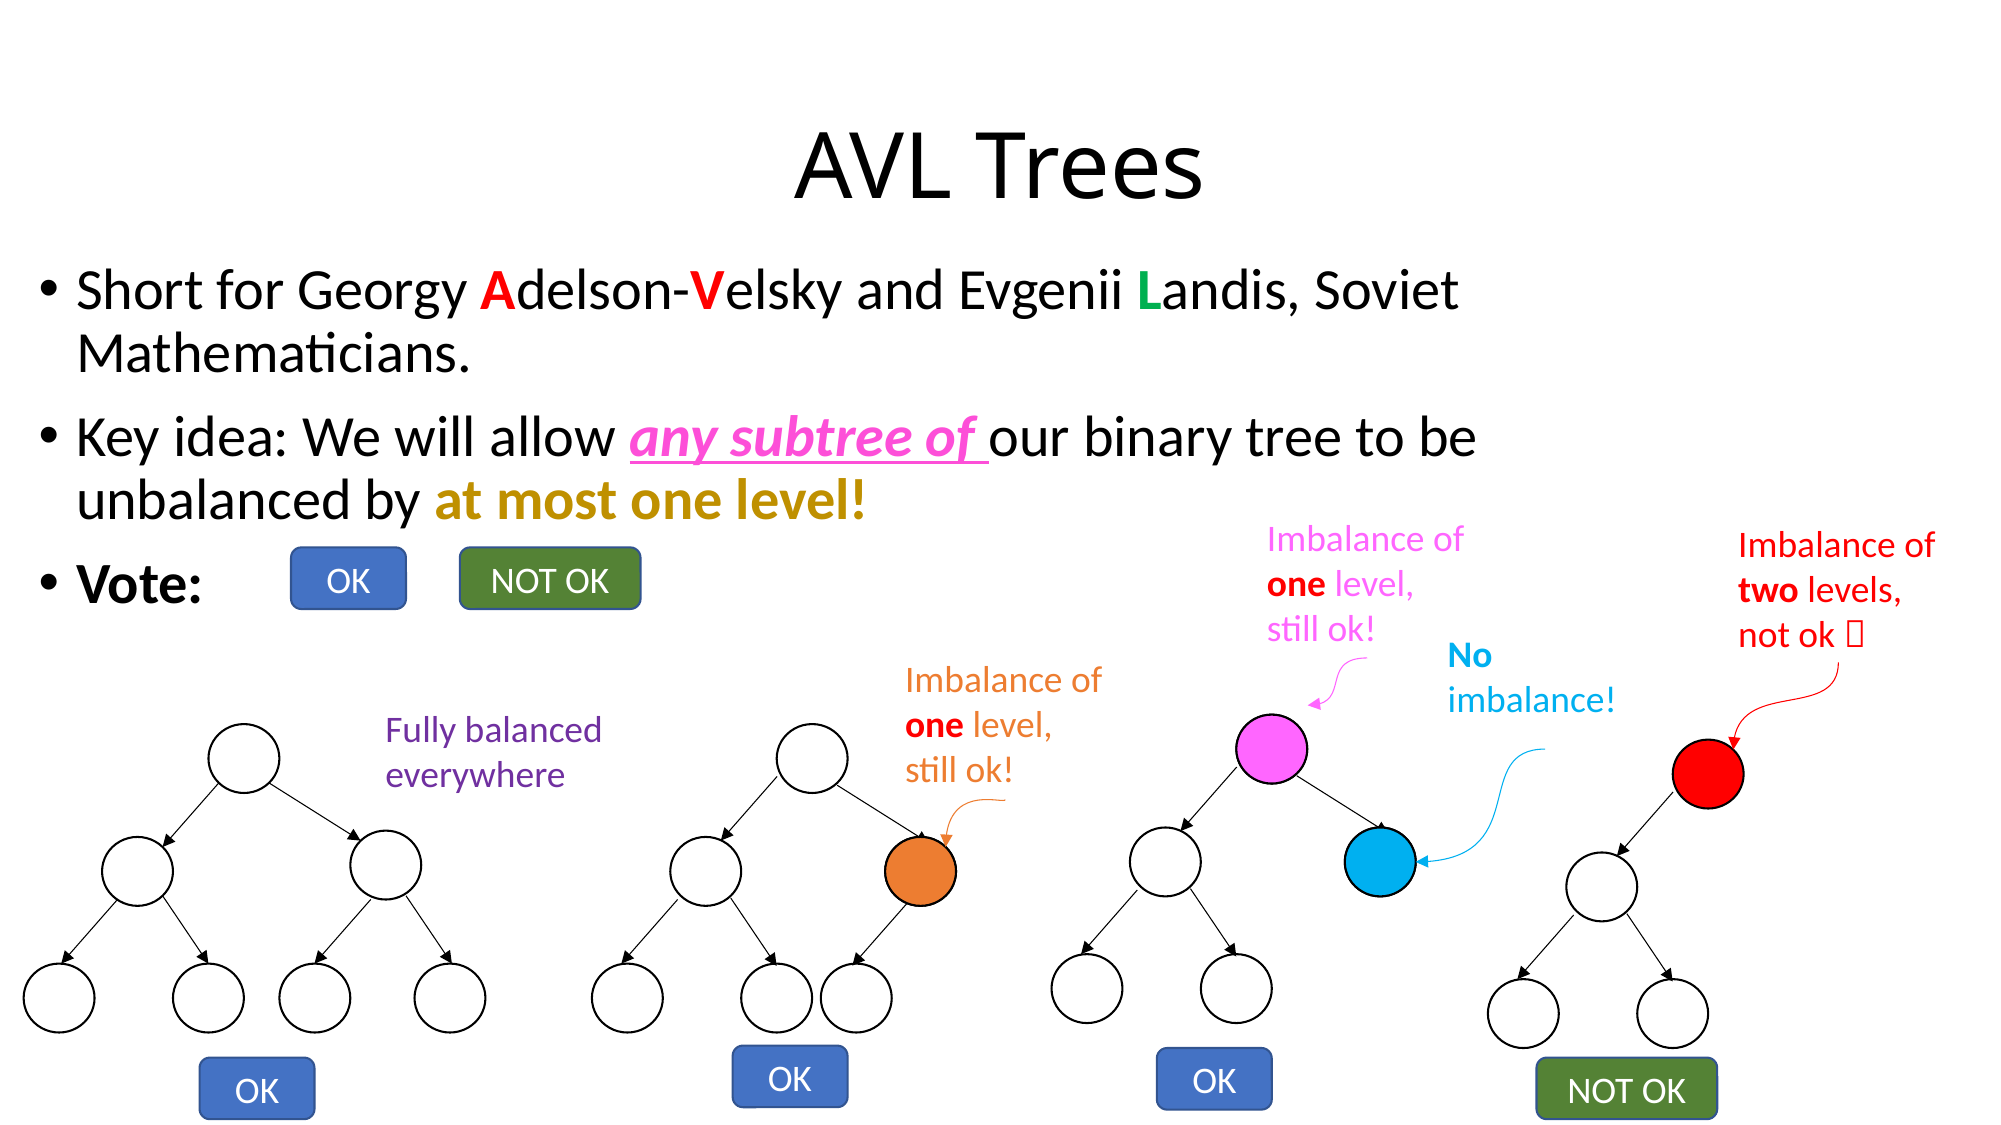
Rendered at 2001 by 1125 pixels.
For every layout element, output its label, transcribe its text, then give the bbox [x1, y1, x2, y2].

text_box [22, 962, 96, 1034]
text_box OK [289, 546, 408, 611]
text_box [162, 782, 219, 847]
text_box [1190, 888, 1237, 957]
text_box [775, 723, 849, 795]
text_box [590, 963, 664, 1034]
text_box NOT OK [1535, 1056, 1719, 1121]
text_box [1343, 827, 1417, 898]
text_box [852, 901, 909, 966]
text_box [740, 962, 814, 1034]
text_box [1180, 766, 1237, 832]
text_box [268, 782, 361, 841]
text_box [1671, 738, 1745, 810]
text_box [819, 962, 893, 1034]
text_box [884, 836, 958, 907]
text_box [669, 835, 743, 907]
text_box [1636, 978, 1710, 1050]
text_box [1199, 953, 1273, 1025]
text_box [1050, 953, 1124, 1025]
text_box [349, 829, 423, 901]
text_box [1081, 889, 1138, 955]
text_box Imbalance of two levels, not ok  [1723, 512, 1954, 663]
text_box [314, 899, 371, 964]
text_box Fully balanced everywhere [370, 698, 660, 803]
text_box OK [198, 1056, 316, 1121]
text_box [61, 899, 118, 964]
text_box [171, 962, 245, 1034]
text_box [951, 793, 1000, 854]
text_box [1313, 651, 1362, 712]
title AVL Trees [137, 59, 1863, 278]
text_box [1424, 740, 1537, 871]
text_box OK [1155, 1046, 1273, 1111]
text_box [101, 835, 175, 907]
text_box Imbalance of one level, still ok! [890, 648, 1121, 798]
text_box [1517, 914, 1574, 980]
text_box OK [731, 1044, 849, 1109]
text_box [730, 898, 777, 966]
text_box [1235, 713, 1309, 785]
text_box [1565, 851, 1639, 923]
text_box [621, 899, 678, 964]
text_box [1616, 791, 1674, 857]
text_box NOT OK [458, 546, 642, 611]
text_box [1626, 913, 1673, 982]
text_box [162, 895, 209, 964]
text_box [1486, 978, 1560, 1050]
list Short for Georgy Adelson-Velsky and Evgenii Landis, Soviet Mathematicians. Key idea: We will allow any subtree of our binary tree to be unbalanced by at most one level! Vote: [23, 252, 1749, 966]
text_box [1743, 654, 1829, 760]
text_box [1296, 775, 1389, 834]
text_box [207, 723, 281, 795]
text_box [837, 785, 929, 843]
text_box Imbalance of one level, still ok! [1252, 506, 1483, 657]
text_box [720, 776, 778, 841]
text_box [278, 962, 352, 1034]
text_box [406, 895, 452, 964]
text_box [413, 962, 487, 1034]
text_box [1128, 826, 1202, 898]
text_box No imbalance! [1432, 622, 1664, 728]
